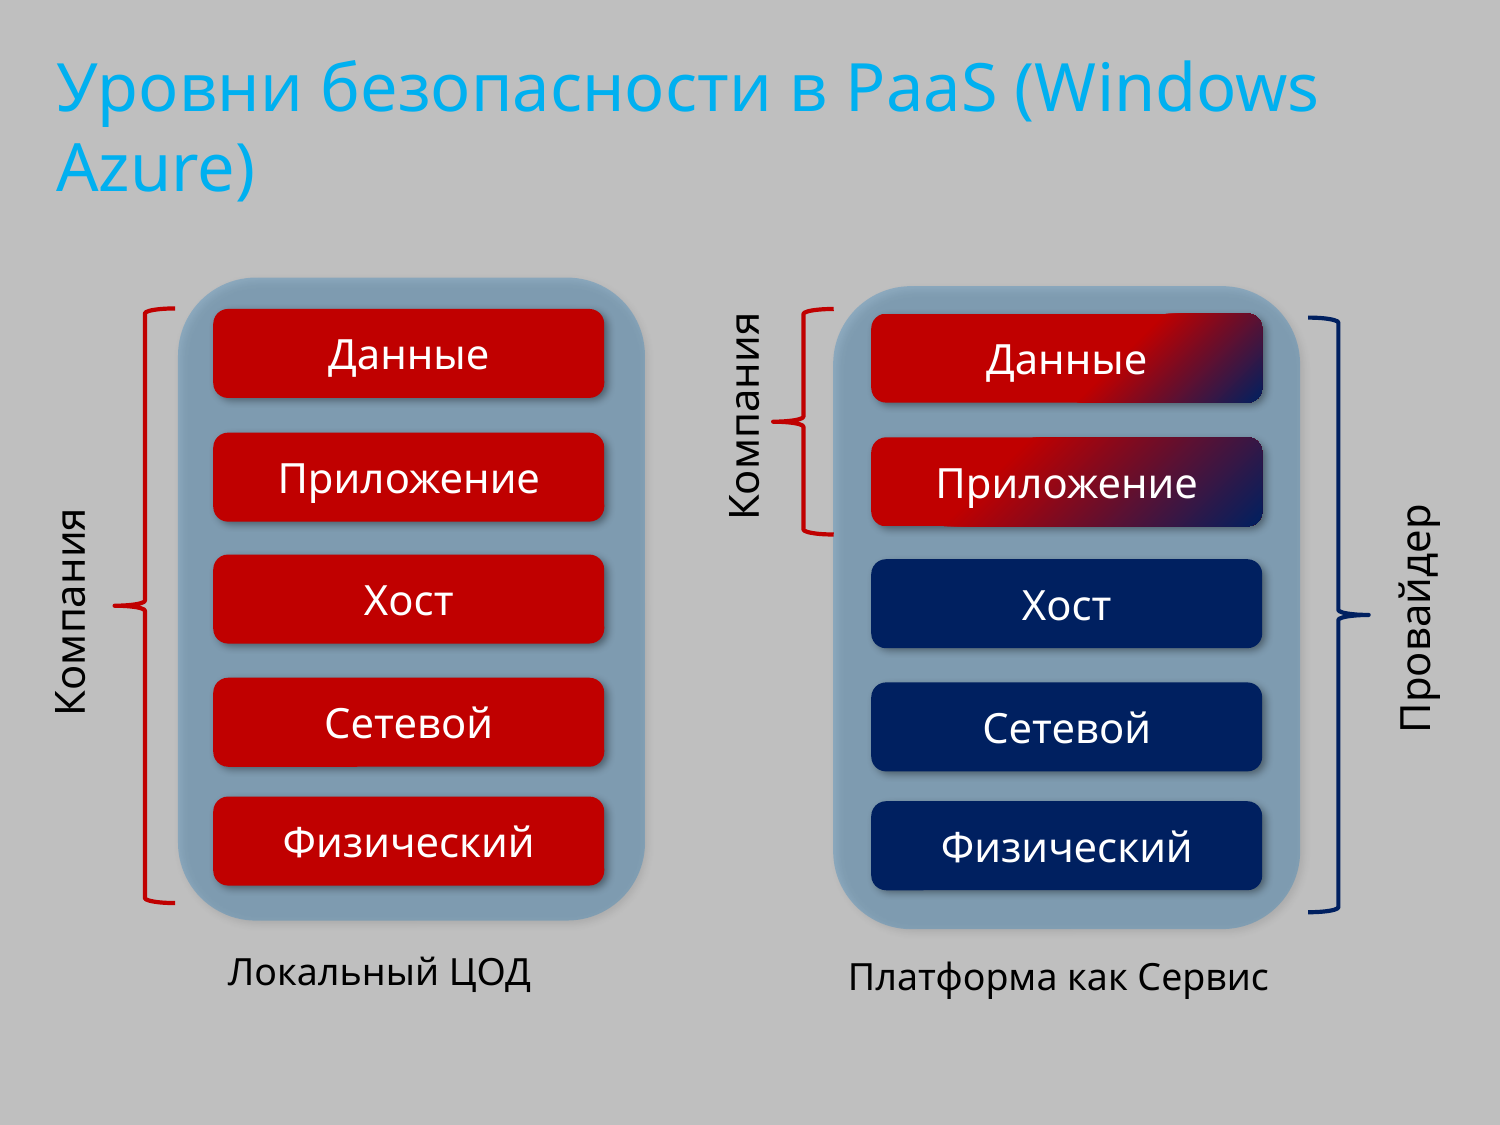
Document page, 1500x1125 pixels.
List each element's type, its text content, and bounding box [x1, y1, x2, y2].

text_box [1308, 316, 1370, 913]
text_box Локальный ЦОД [213, 940, 610, 1001]
text_box Приложение [871, 437, 1263, 527]
text_box Данные [213, 308, 605, 398]
text_box Данные [871, 313, 1263, 403]
text_box Сетевой [871, 682, 1263, 772]
text_box [833, 286, 1301, 930]
text_box [775, 308, 834, 536]
text_box Хост [213, 554, 605, 644]
text_box Приложение [213, 432, 605, 522]
title Уровни безопасности в PaaS (Windows Azure) [41, 30, 1471, 219]
text_box Хост [871, 559, 1263, 649]
text_box [177, 277, 646, 921]
text_box Провайдер [1380, 434, 1446, 803]
text_box Компания [35, 428, 101, 797]
text_box Физический [871, 801, 1263, 891]
text_box [113, 307, 176, 904]
text_box Компания [709, 218, 775, 615]
text_box Сетевой [213, 677, 605, 767]
text_box Физический [213, 796, 605, 886]
text_box Платформа как Сервис [833, 945, 1339, 1006]
